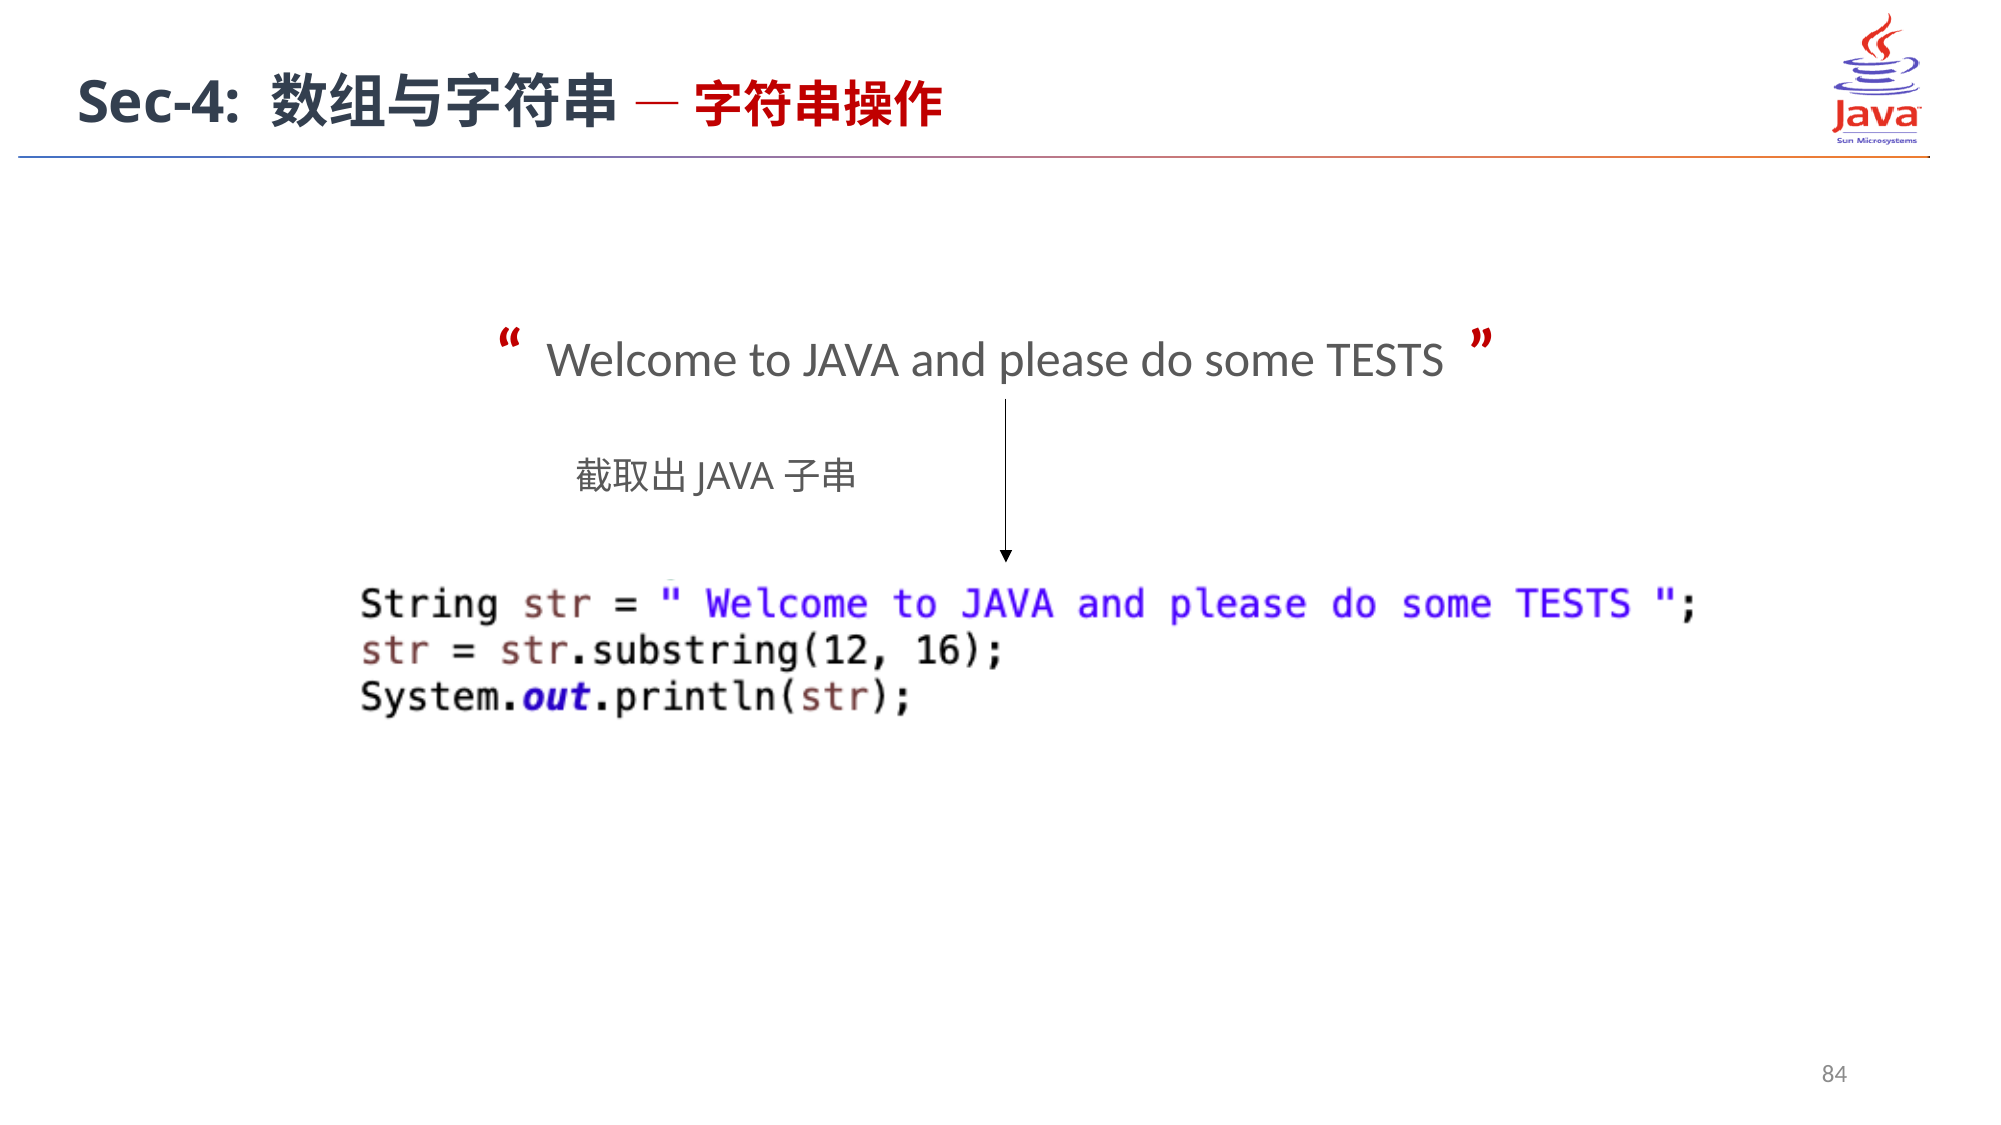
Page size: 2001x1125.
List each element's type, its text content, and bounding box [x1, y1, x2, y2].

text_box Sec-4: 数组与字符串 — 字符串操作 [74, 62, 1178, 135]
picture [324, 579, 1731, 724]
text_box “ Welcome to JAVA and please do some TESTS ” [480, 302, 1532, 398]
picture [1825, 9, 1930, 149]
text_box 截取出JAVA子串 [503, 444, 930, 505]
slide_number 84 [1412, 1042, 1863, 1103]
